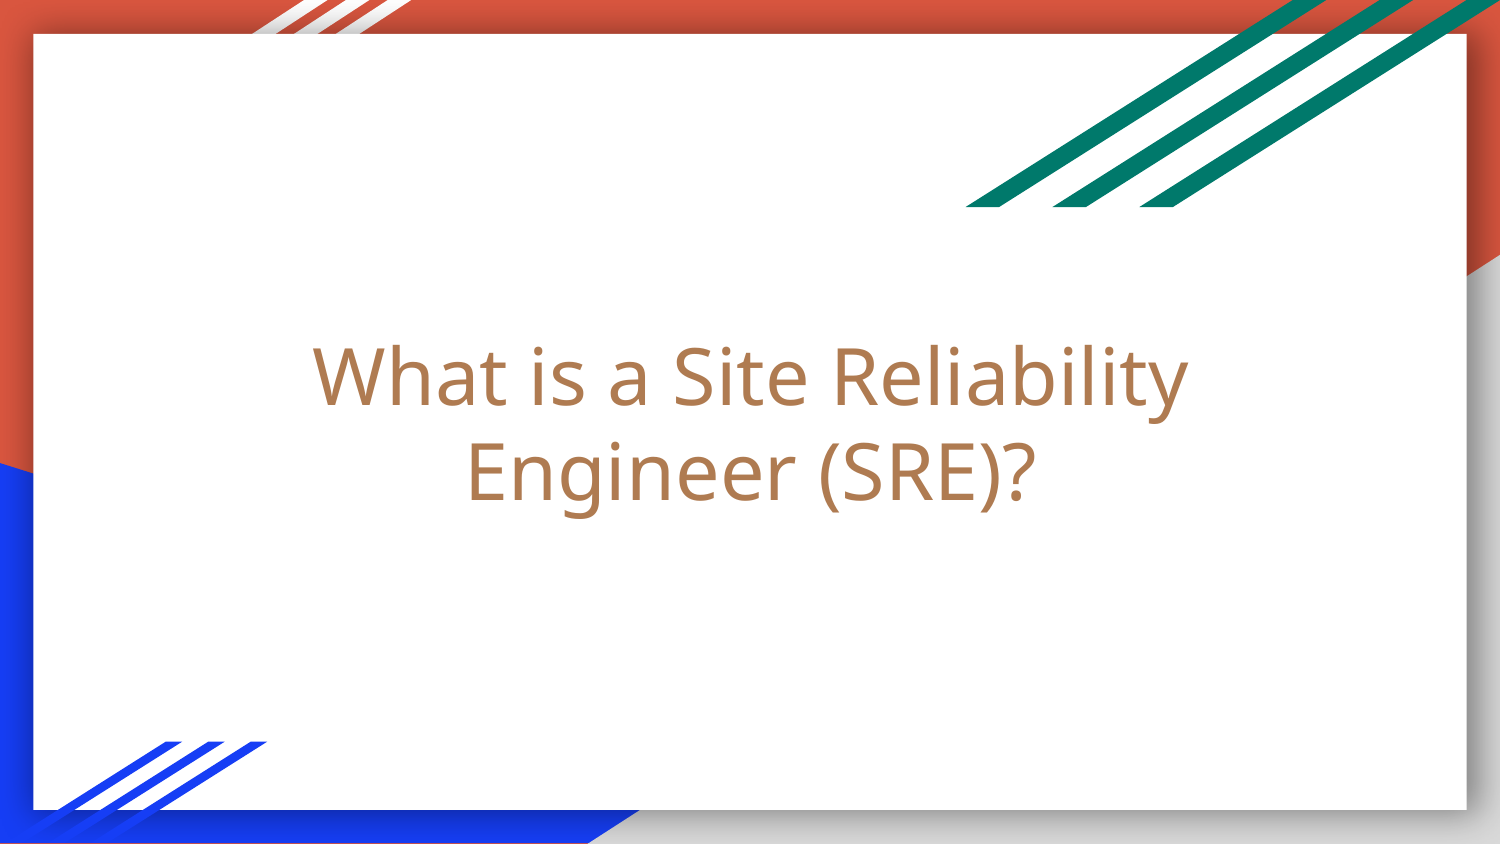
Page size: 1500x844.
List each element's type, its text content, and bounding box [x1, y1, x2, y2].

title What is a Site Reliability Engineer (SRE)? [228, 213, 1274, 630]
